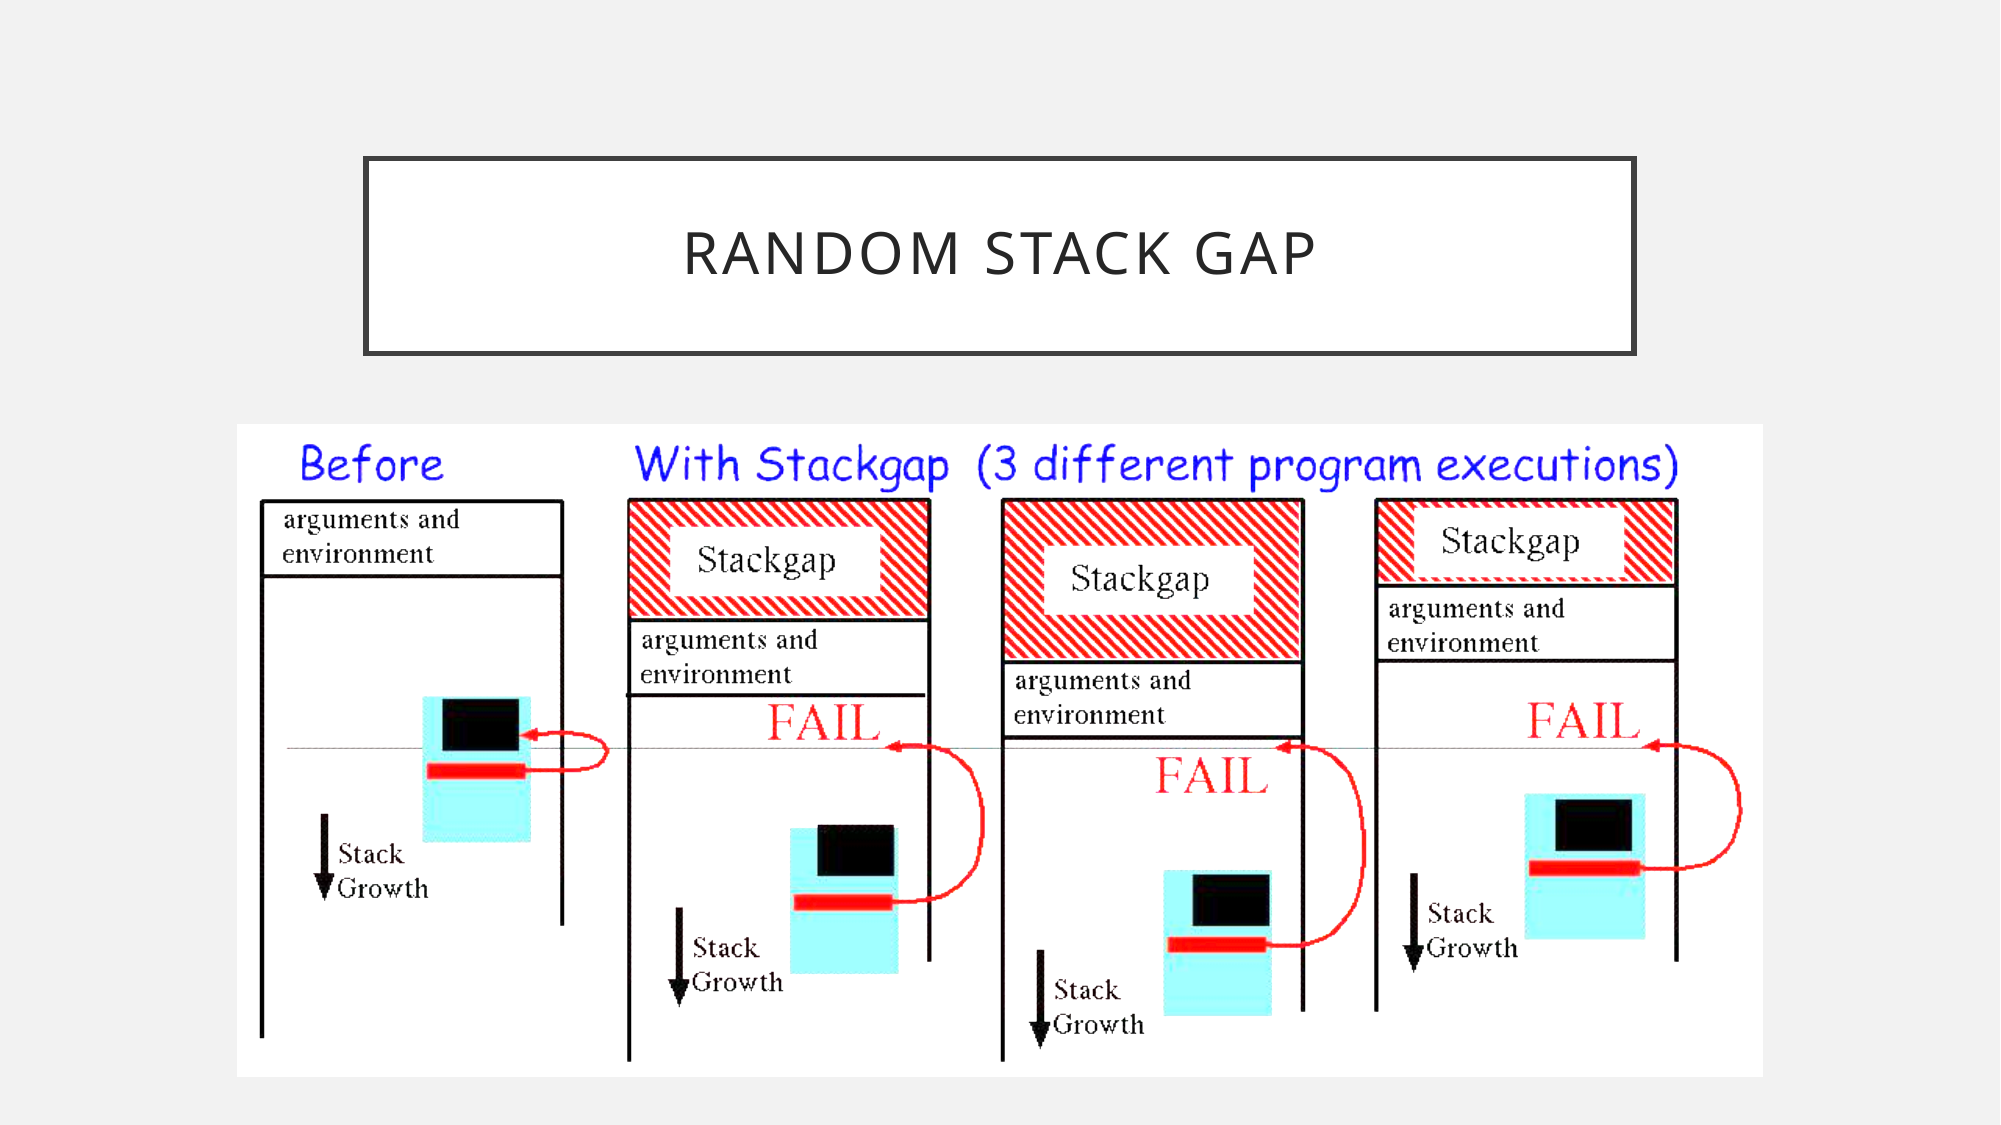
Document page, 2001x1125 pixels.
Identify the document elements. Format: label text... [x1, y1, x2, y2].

title Random Stack Gap [363, 156, 1637, 356]
picture [237, 424, 1763, 1077]
